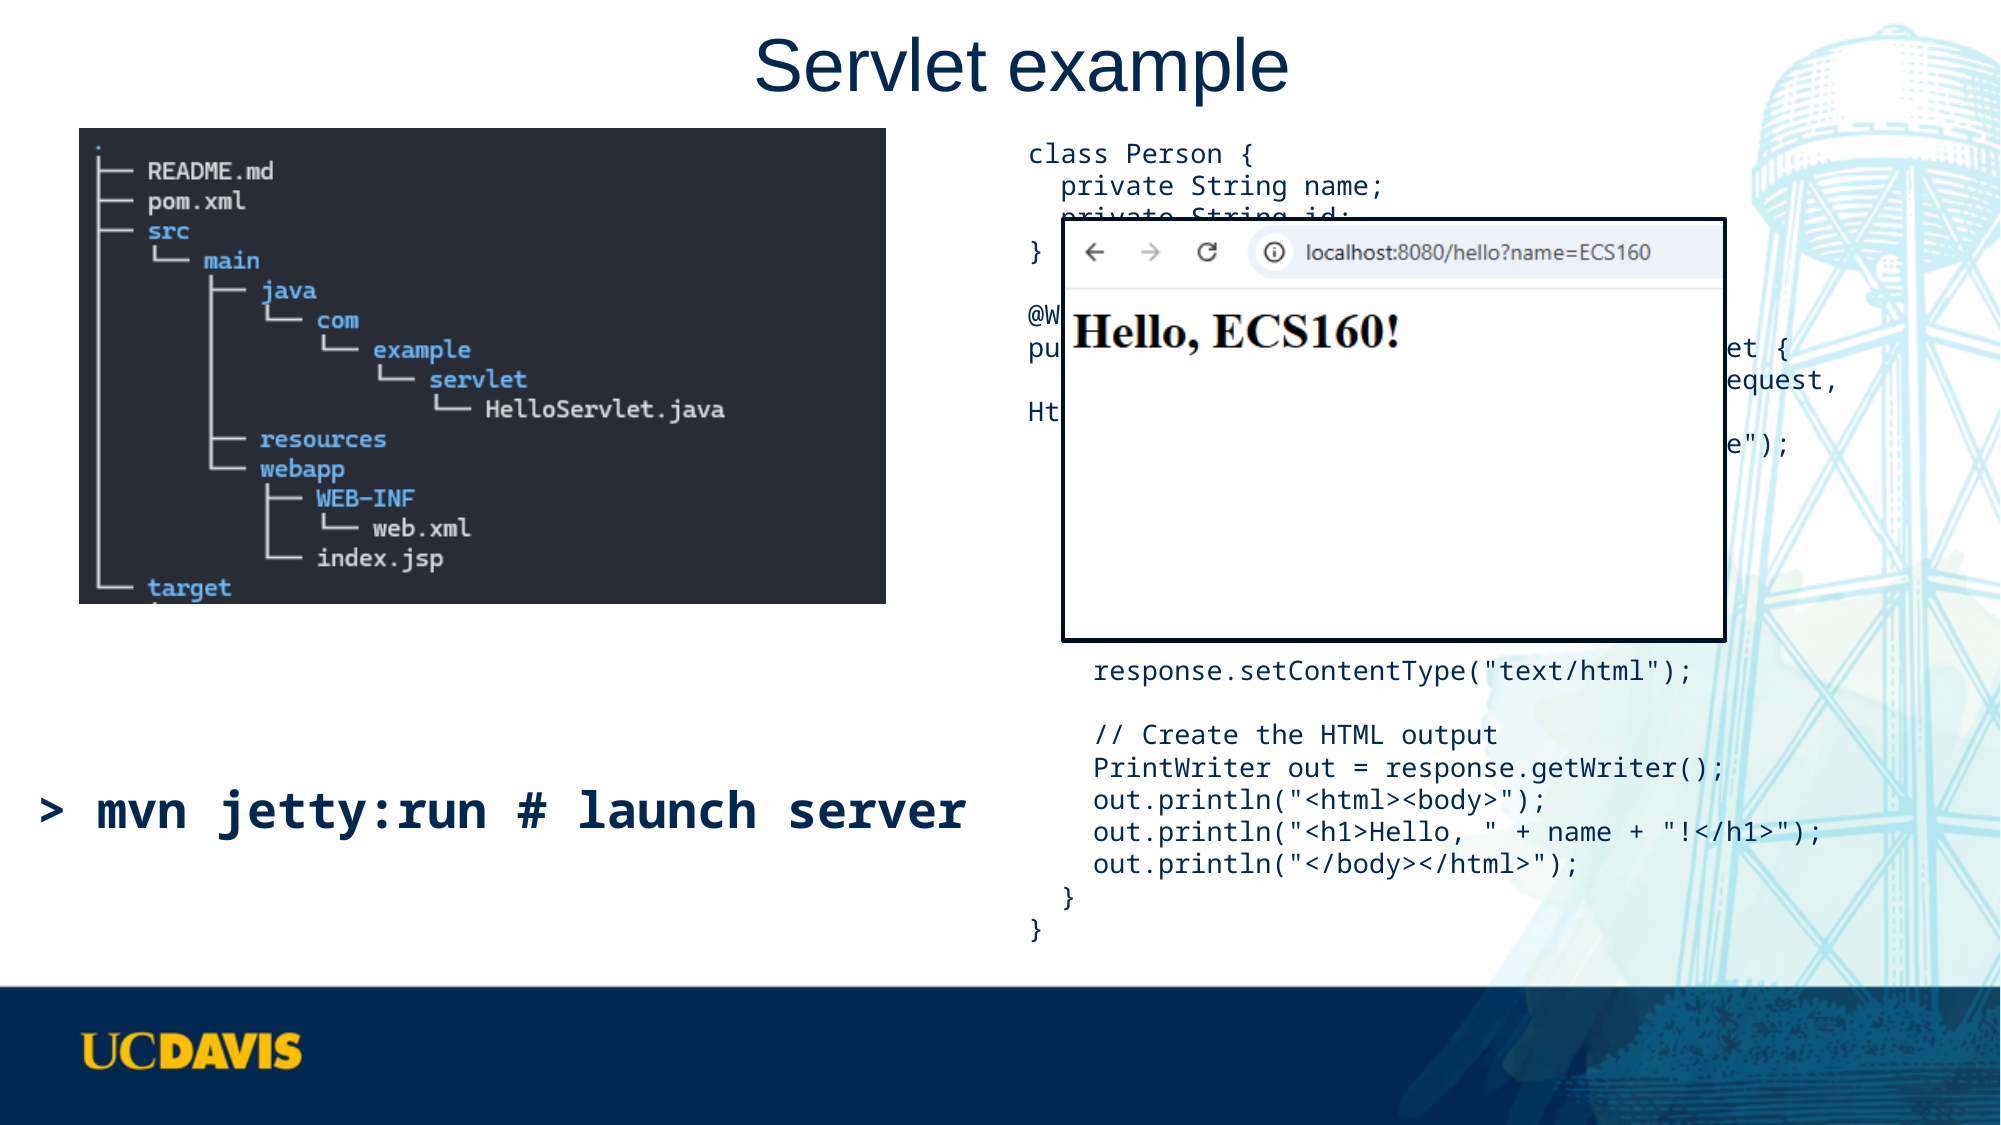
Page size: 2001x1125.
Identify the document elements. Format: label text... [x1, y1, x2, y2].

picture [0, 0, 2001, 1125]
title Servlet example [0, 0, 2000, 115]
text_box > mvn jetty:run # launch server [22, 771, 983, 846]
list class Person { private String name; private String id; } @WebServlet("/hello") public class HelloServlet extends HttpServlet { protected void doGet(HttpServletRequest request, HttpServletResponse response) { String name = request.getParameter("name"); String id = request.getParameter("id"); // Parse the request // Store it in a class Person p = new Person(name, id); response.setContentType("text/html"); // Create the HTML output PrintWriter out = response.getWriter(); out.println("<html><body>"); out.println("<h1>Hello, " + name + "!</h1>"); out.println("</body></html>"); } } [1013, 128, 1938, 957]
